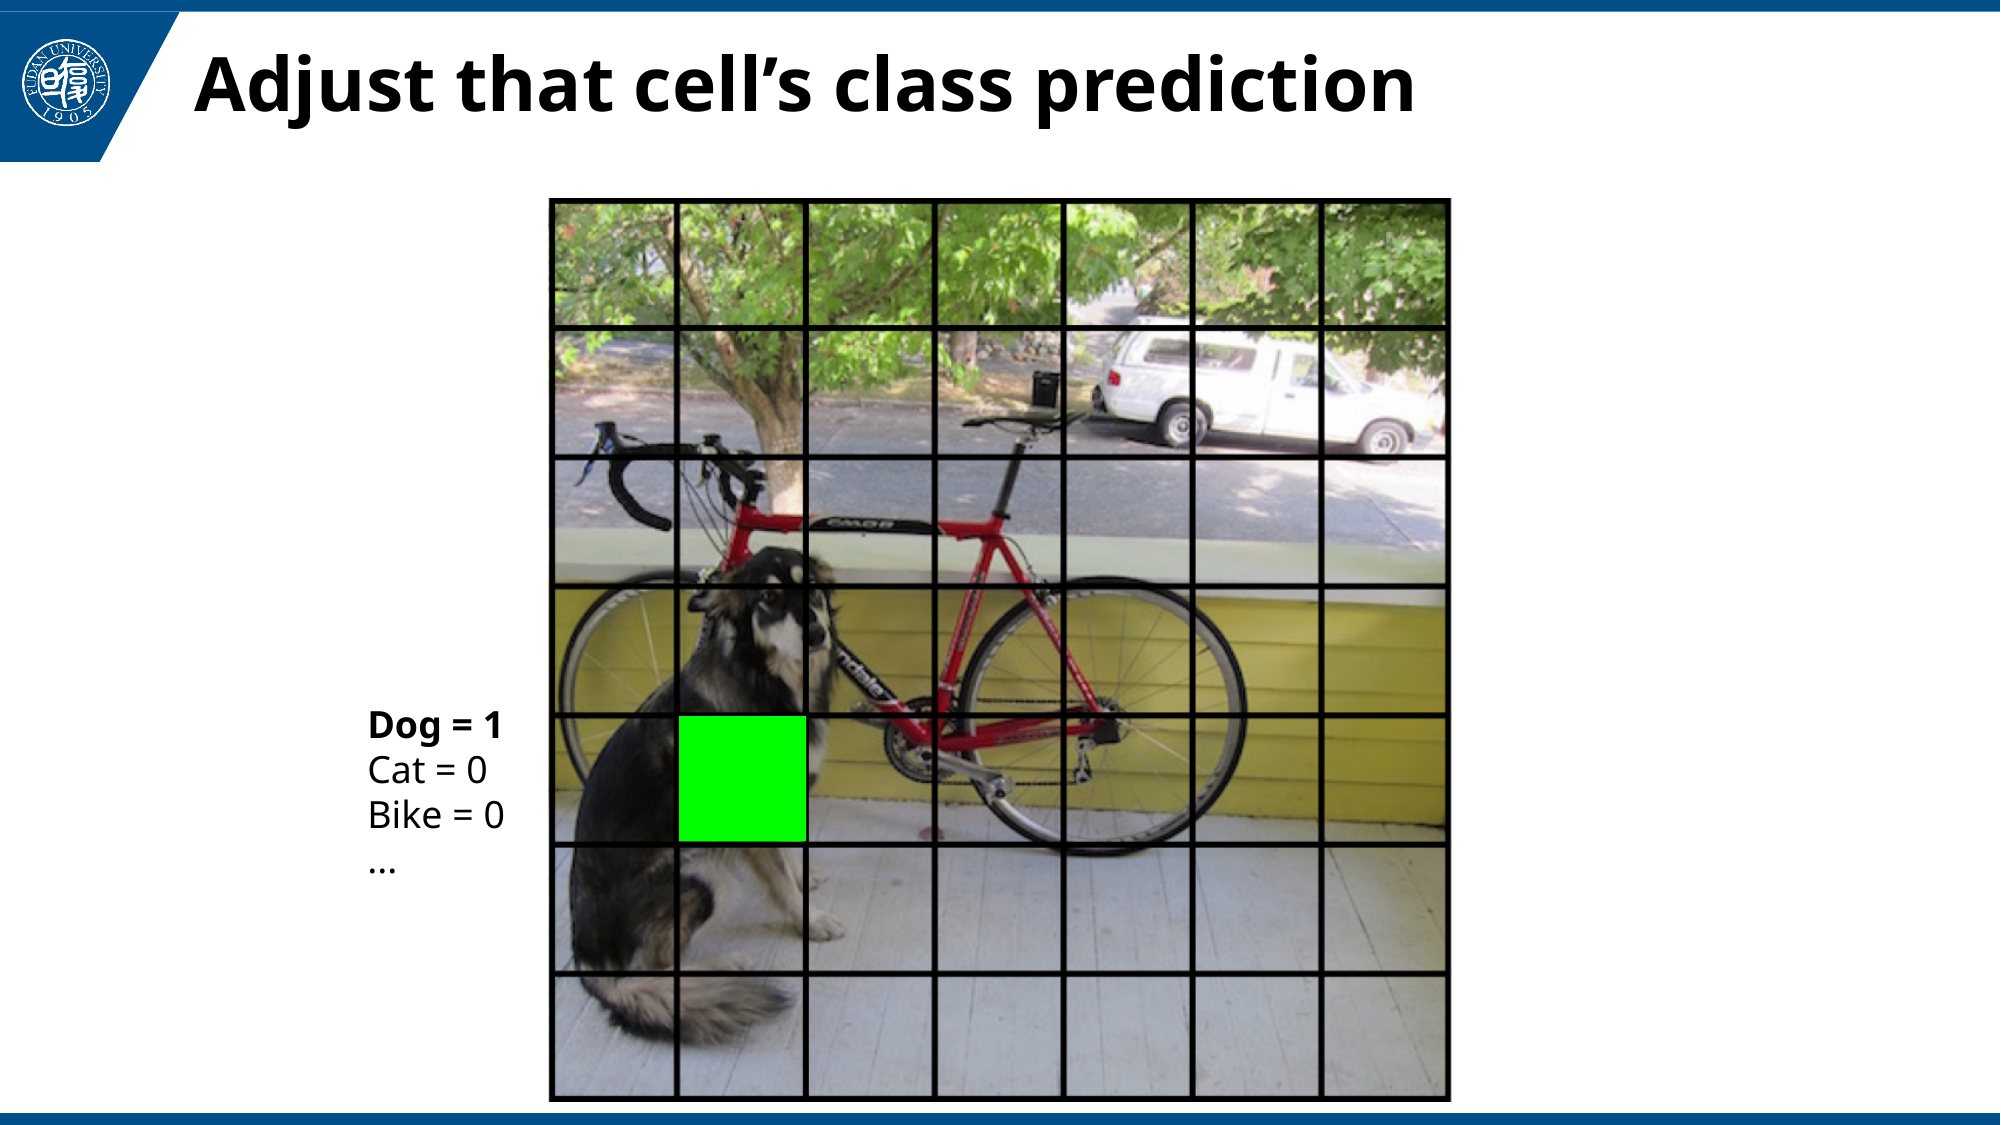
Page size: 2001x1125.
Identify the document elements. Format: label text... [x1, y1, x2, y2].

picture [22, 39, 110, 126]
text_box Dog = 1 Cat = 0 Bike = 0 ... [352, 686, 1750, 1125]
title Adjust that cell’s class prediction [179, 11, 1863, 162]
picture [548, 198, 1452, 1102]
